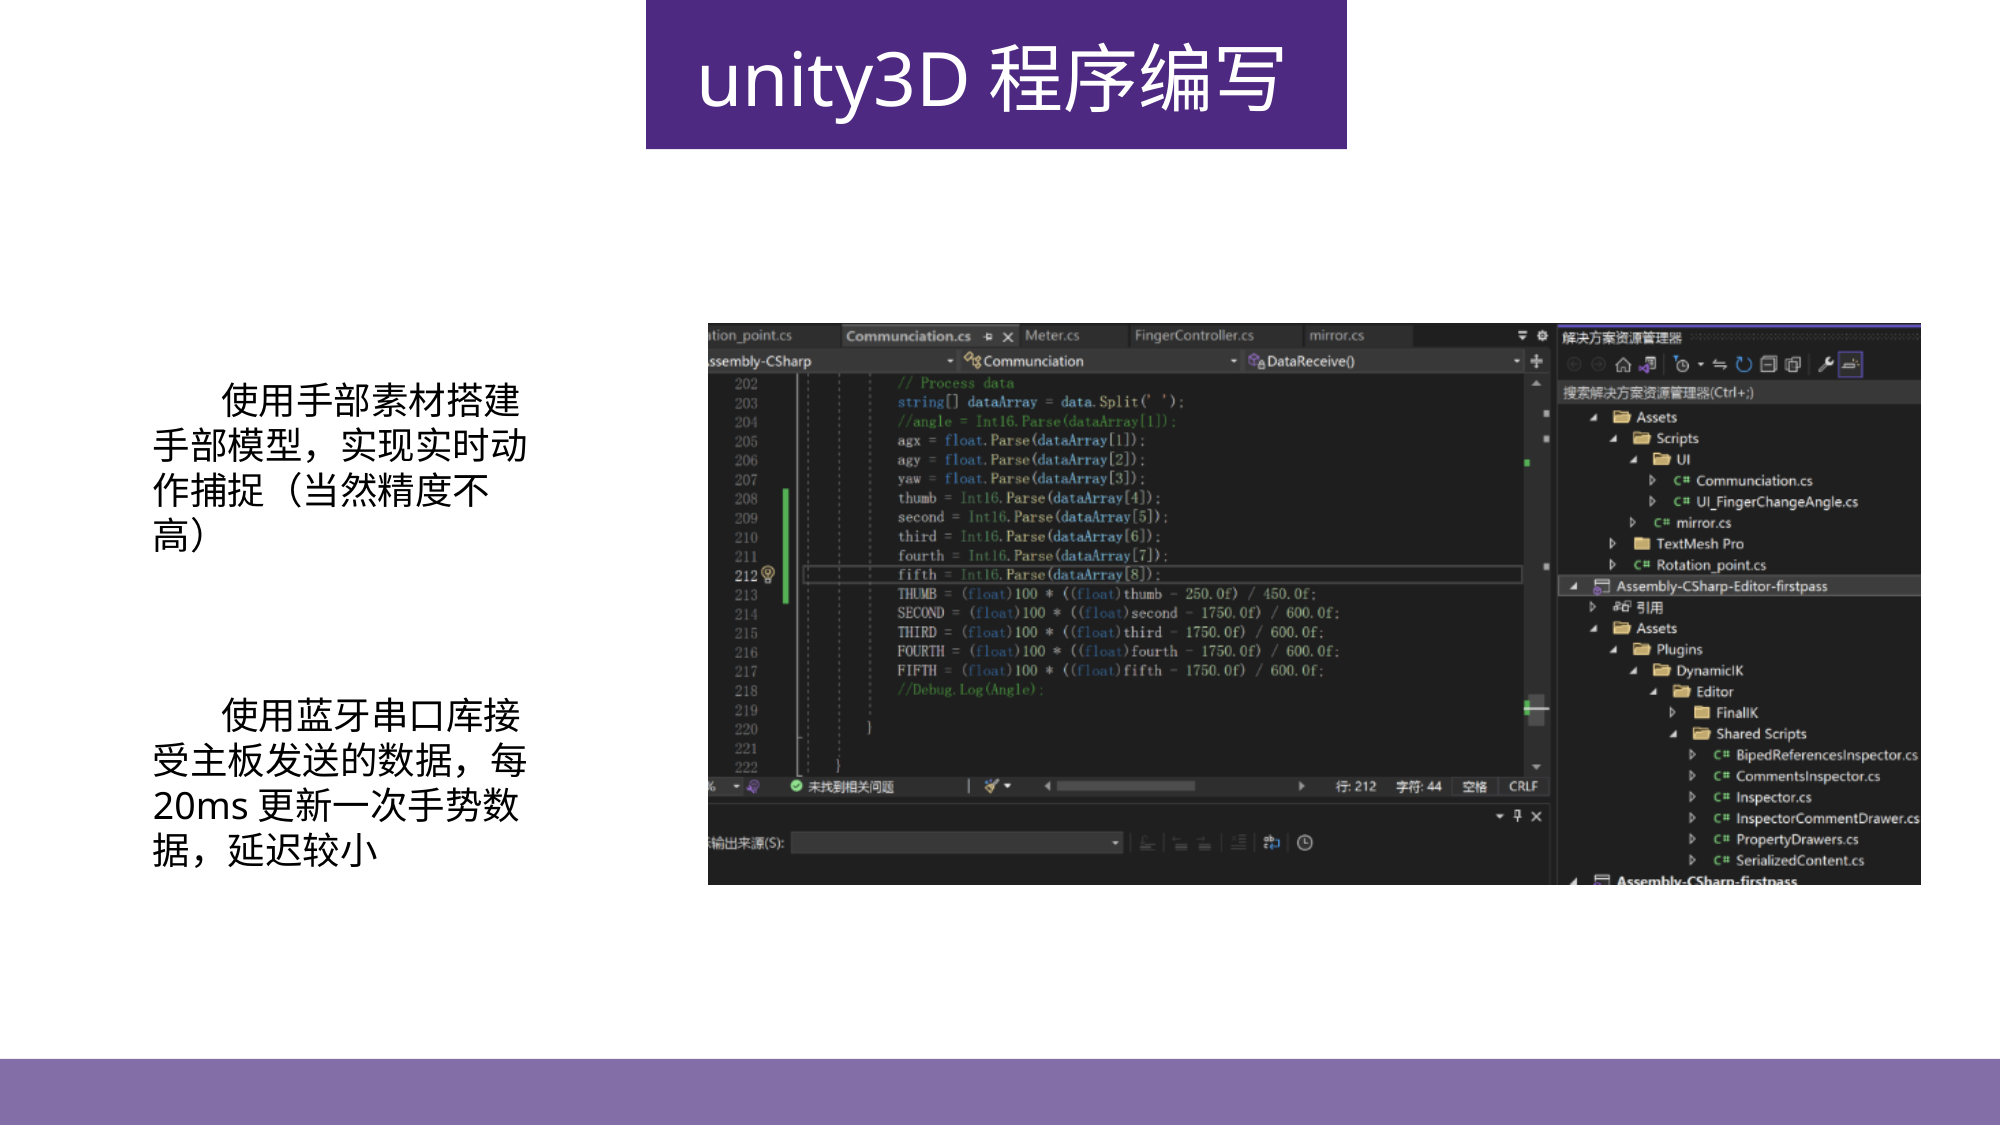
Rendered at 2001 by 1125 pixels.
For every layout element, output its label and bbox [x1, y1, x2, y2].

text_box [0, 0, 2000, 1125]
picture [708, 323, 1921, 885]
